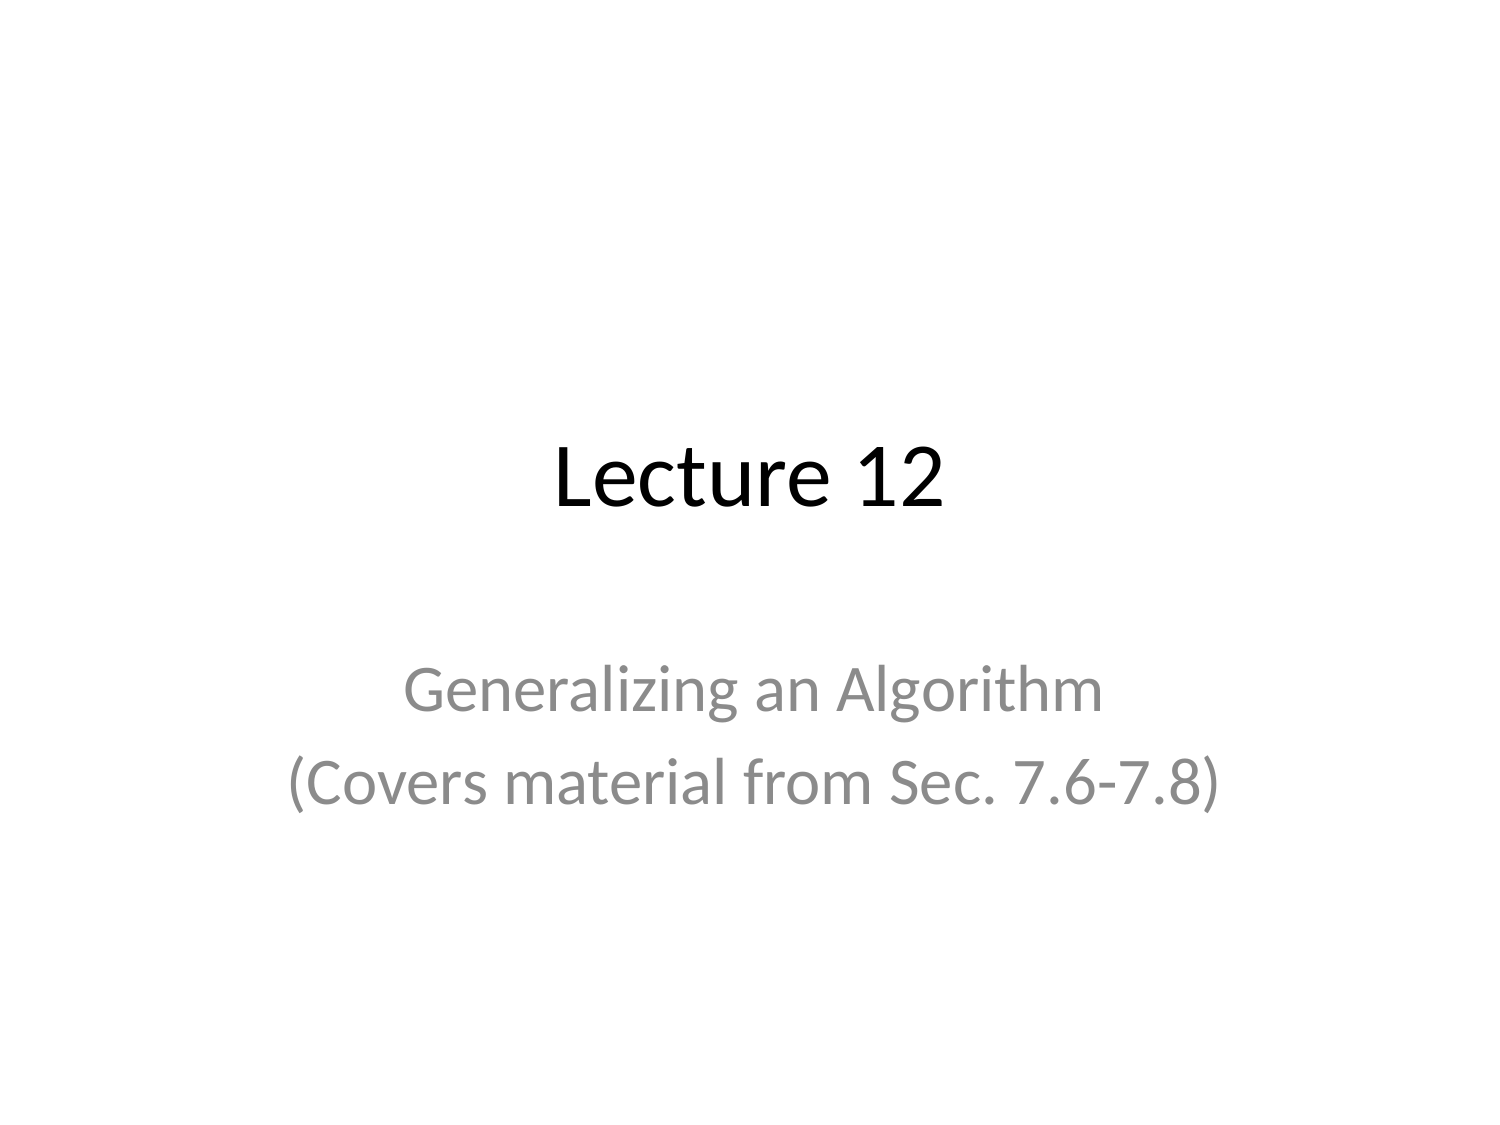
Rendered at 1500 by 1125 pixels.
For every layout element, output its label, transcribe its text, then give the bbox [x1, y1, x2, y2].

subtitle Generalizing an Algorithm (Covers material from Sec. 7.6-7.8) [94, 637, 1415, 925]
title Lecture 12 [112, 349, 1388, 591]
